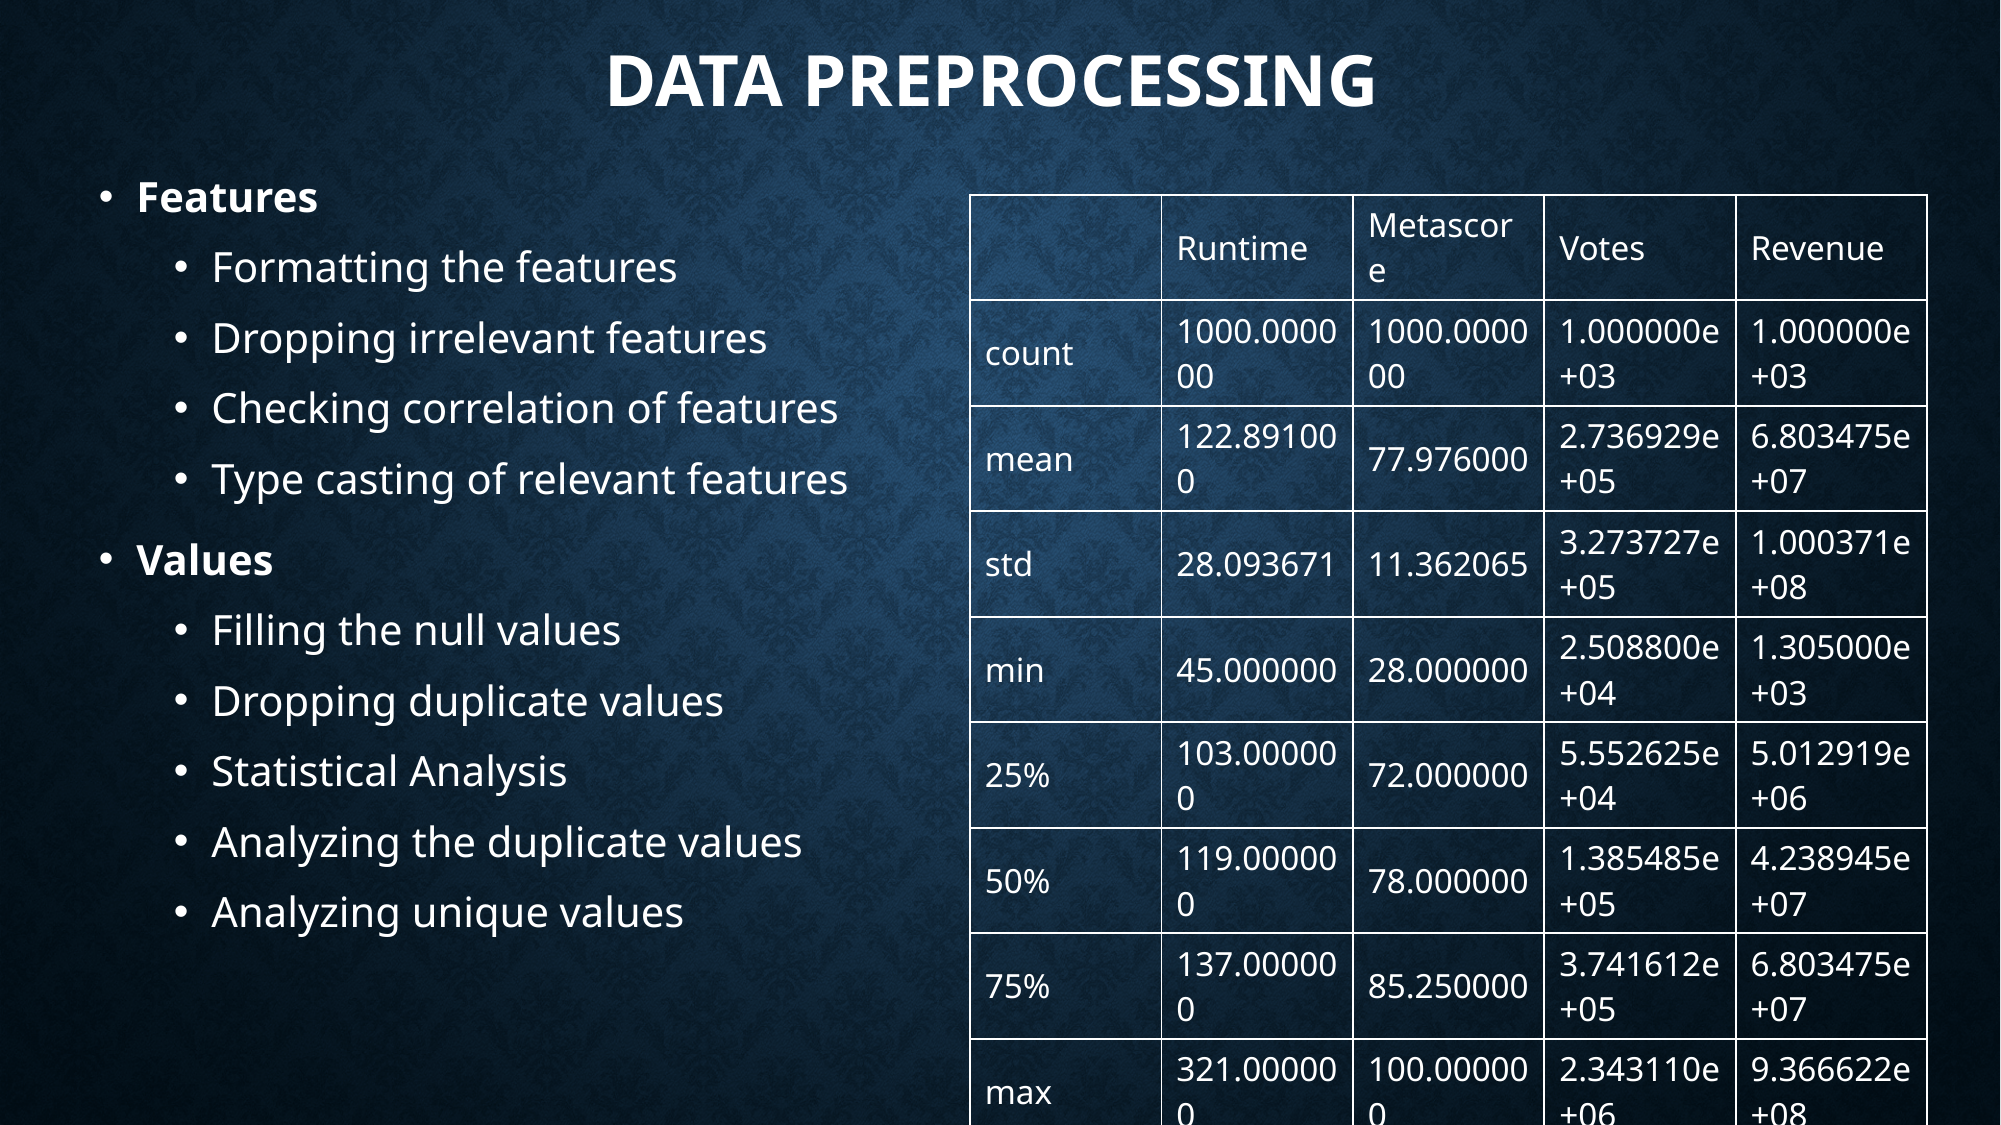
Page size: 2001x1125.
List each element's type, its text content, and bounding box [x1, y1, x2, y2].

table_cell 3.741612e+05 [1545, 934, 1735, 1038]
table_cell std [971, 512, 1161, 616]
table_cell 1.305000e+03 [1737, 618, 1926, 721]
table_cell 75% [971, 934, 1161, 1038]
table_cell 6.803475e+07 [1737, 407, 1926, 510]
table_cell 45.000000 [1162, 618, 1352, 721]
table_header Votes [1545, 196, 1735, 299]
table_cell 2.508800e+04 [1545, 618, 1735, 721]
table_cell 321.000000 [1162, 1040, 1352, 1125]
table_cell 137.000000 [1162, 934, 1352, 1038]
title Data preprocessing [69, 13, 1914, 154]
table_cell 1.000000e+03 [1545, 301, 1735, 405]
table_cell 1000.000000 [1162, 301, 1352, 405]
table_cell 2.343110e+06 [1545, 1040, 1735, 1125]
table_cell 3.273727e+05 [1545, 512, 1735, 616]
table_cell 5.552625e+04 [1545, 723, 1735, 827]
table_cell 122.891000 [1162, 407, 1352, 510]
table_cell 1.000371e+08 [1737, 512, 1926, 616]
table_cell 100.000000 [1354, 1040, 1543, 1125]
table_cell 2.736929e+05 [1545, 407, 1735, 510]
table_cell 1000.000000 [1354, 301, 1543, 405]
table_cell 28.093671 [1162, 512, 1352, 616]
table_cell 103.000000 [1162, 723, 1352, 827]
table_cell 50% [971, 829, 1161, 932]
table_cell max [971, 1040, 1161, 1125]
table_cell 1.000000e+03 [1737, 301, 1926, 405]
table_cell 1.385485e+05 [1545, 829, 1735, 932]
table_cell 119.000000 [1162, 829, 1352, 932]
table_cell 6.803475e+07 [1737, 934, 1926, 1038]
table_cell min [971, 618, 1161, 721]
table_cell 85.250000 [1354, 934, 1543, 1038]
table_cell 9.366622e+08 [1737, 1040, 1926, 1125]
table_cell 78.000000 [1354, 829, 1543, 932]
table_cell 72.000000 [1354, 723, 1543, 827]
table_cell 28.000000 [1354, 618, 1543, 721]
table_cell 11.362065 [1354, 512, 1543, 616]
table_header [971, 196, 1161, 299]
table_cell 77.976000 [1354, 407, 1543, 510]
table_header Runtime [1162, 196, 1352, 299]
table_cell count [971, 301, 1161, 405]
table_cell mean [971, 407, 1161, 510]
table_cell 4.238945e+07 [1737, 829, 1926, 932]
table_cell 5.012919e+06 [1737, 723, 1926, 827]
table_cell 25% [971, 723, 1161, 827]
table_header Revenue [1737, 196, 1926, 299]
table_header Metascore [1354, 196, 1543, 299]
list Features Formatting the features Dropping irrelevant features Checking correlation of features Type casting of relevant features Values Filling the null values Dropping duplicate values Statistical Analysis Analyzing the duplicate values Analyzing unique values [83, 153, 1914, 1050]
